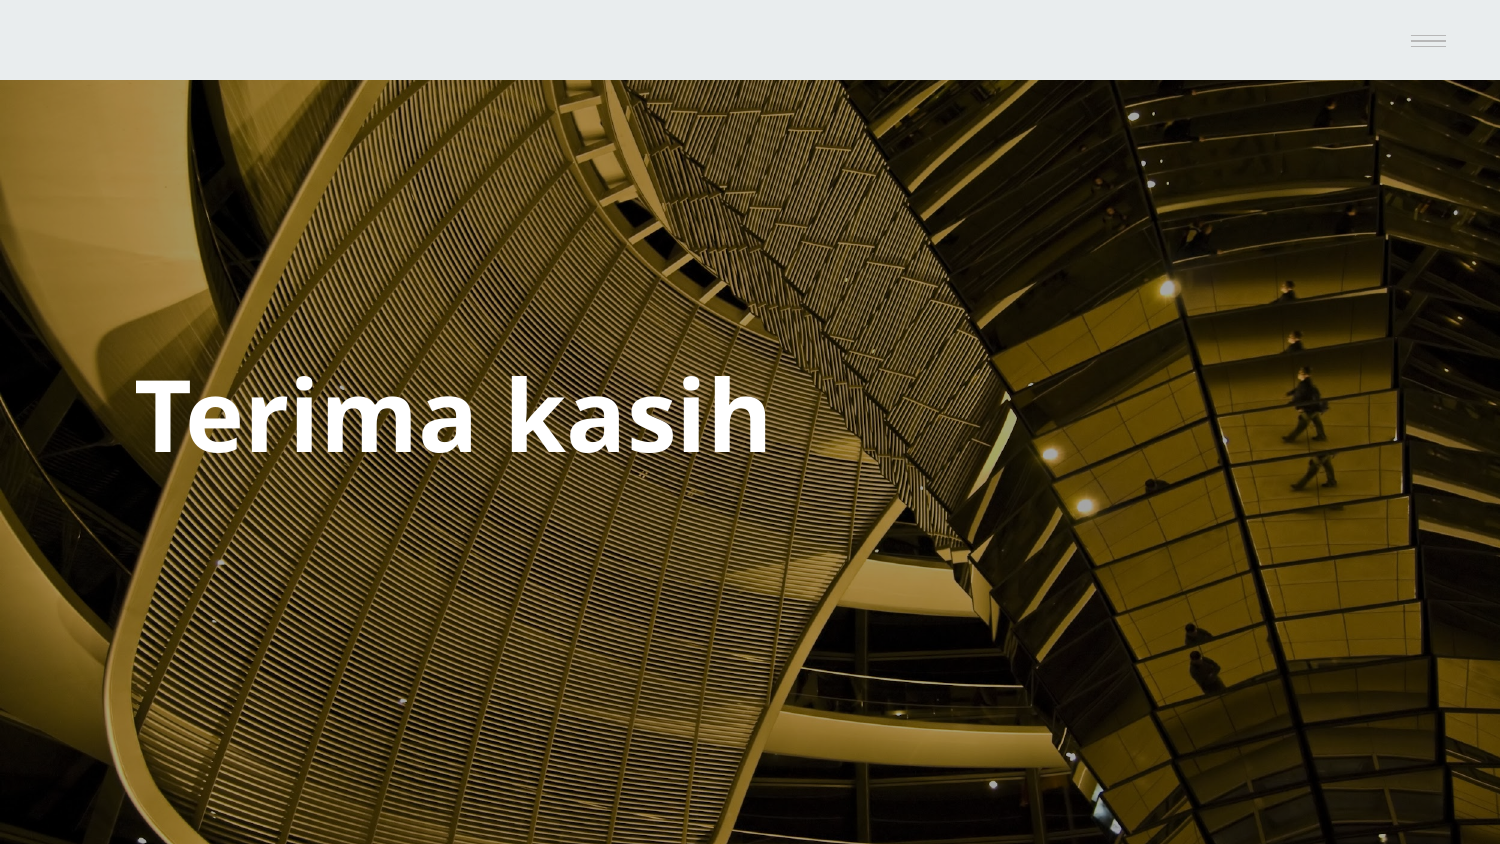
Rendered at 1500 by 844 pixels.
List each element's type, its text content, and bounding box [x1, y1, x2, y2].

title Terima kasih [119, 337, 974, 587]
picture [0, 80, 1500, 844]
